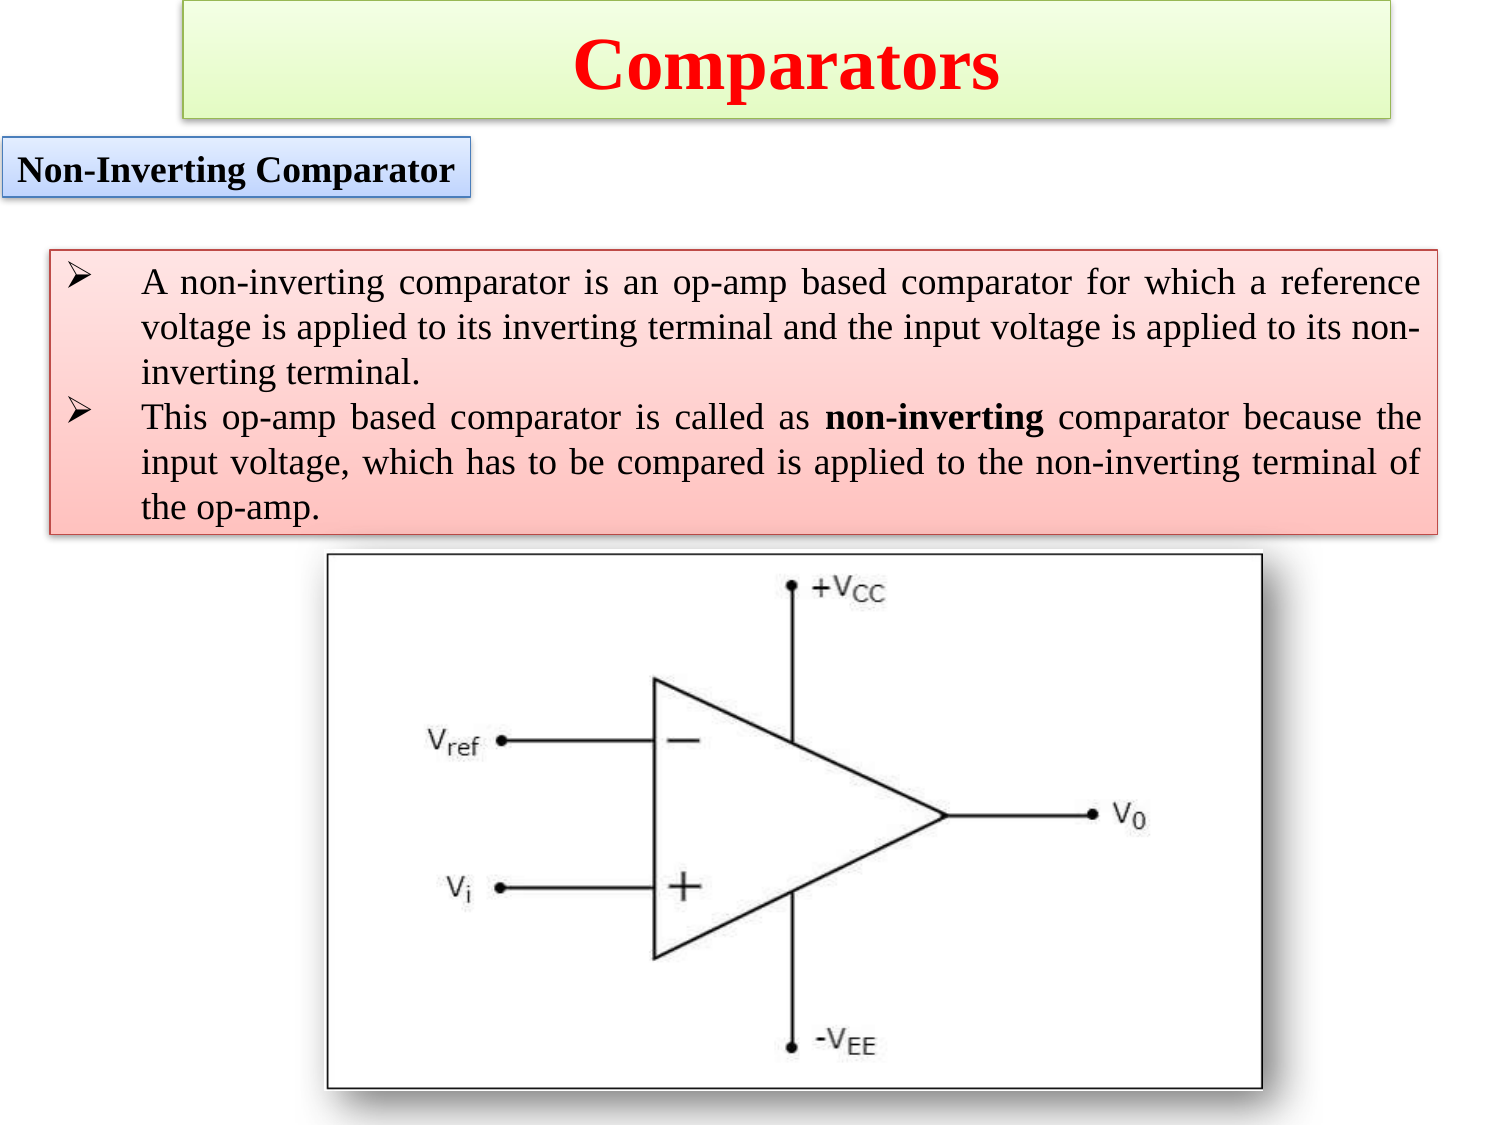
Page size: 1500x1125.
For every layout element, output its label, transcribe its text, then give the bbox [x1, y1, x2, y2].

text_box Comparators [182, 0, 1391, 119]
text_box A non-inverting comparator is an op-amp based comparator for which a reference voltage is applied to its inverting terminal and the input voltage is applied to its non-inverting terminal. This op-amp based comparator is called as non-inverting comparator because the input voltage, which has to be compared is applied to the non-inverting terminal of the op-amp. [49, 249, 1438, 535]
picture [324, 549, 1263, 1091]
text_box Non-Inverting Comparator [2, 136, 471, 198]
